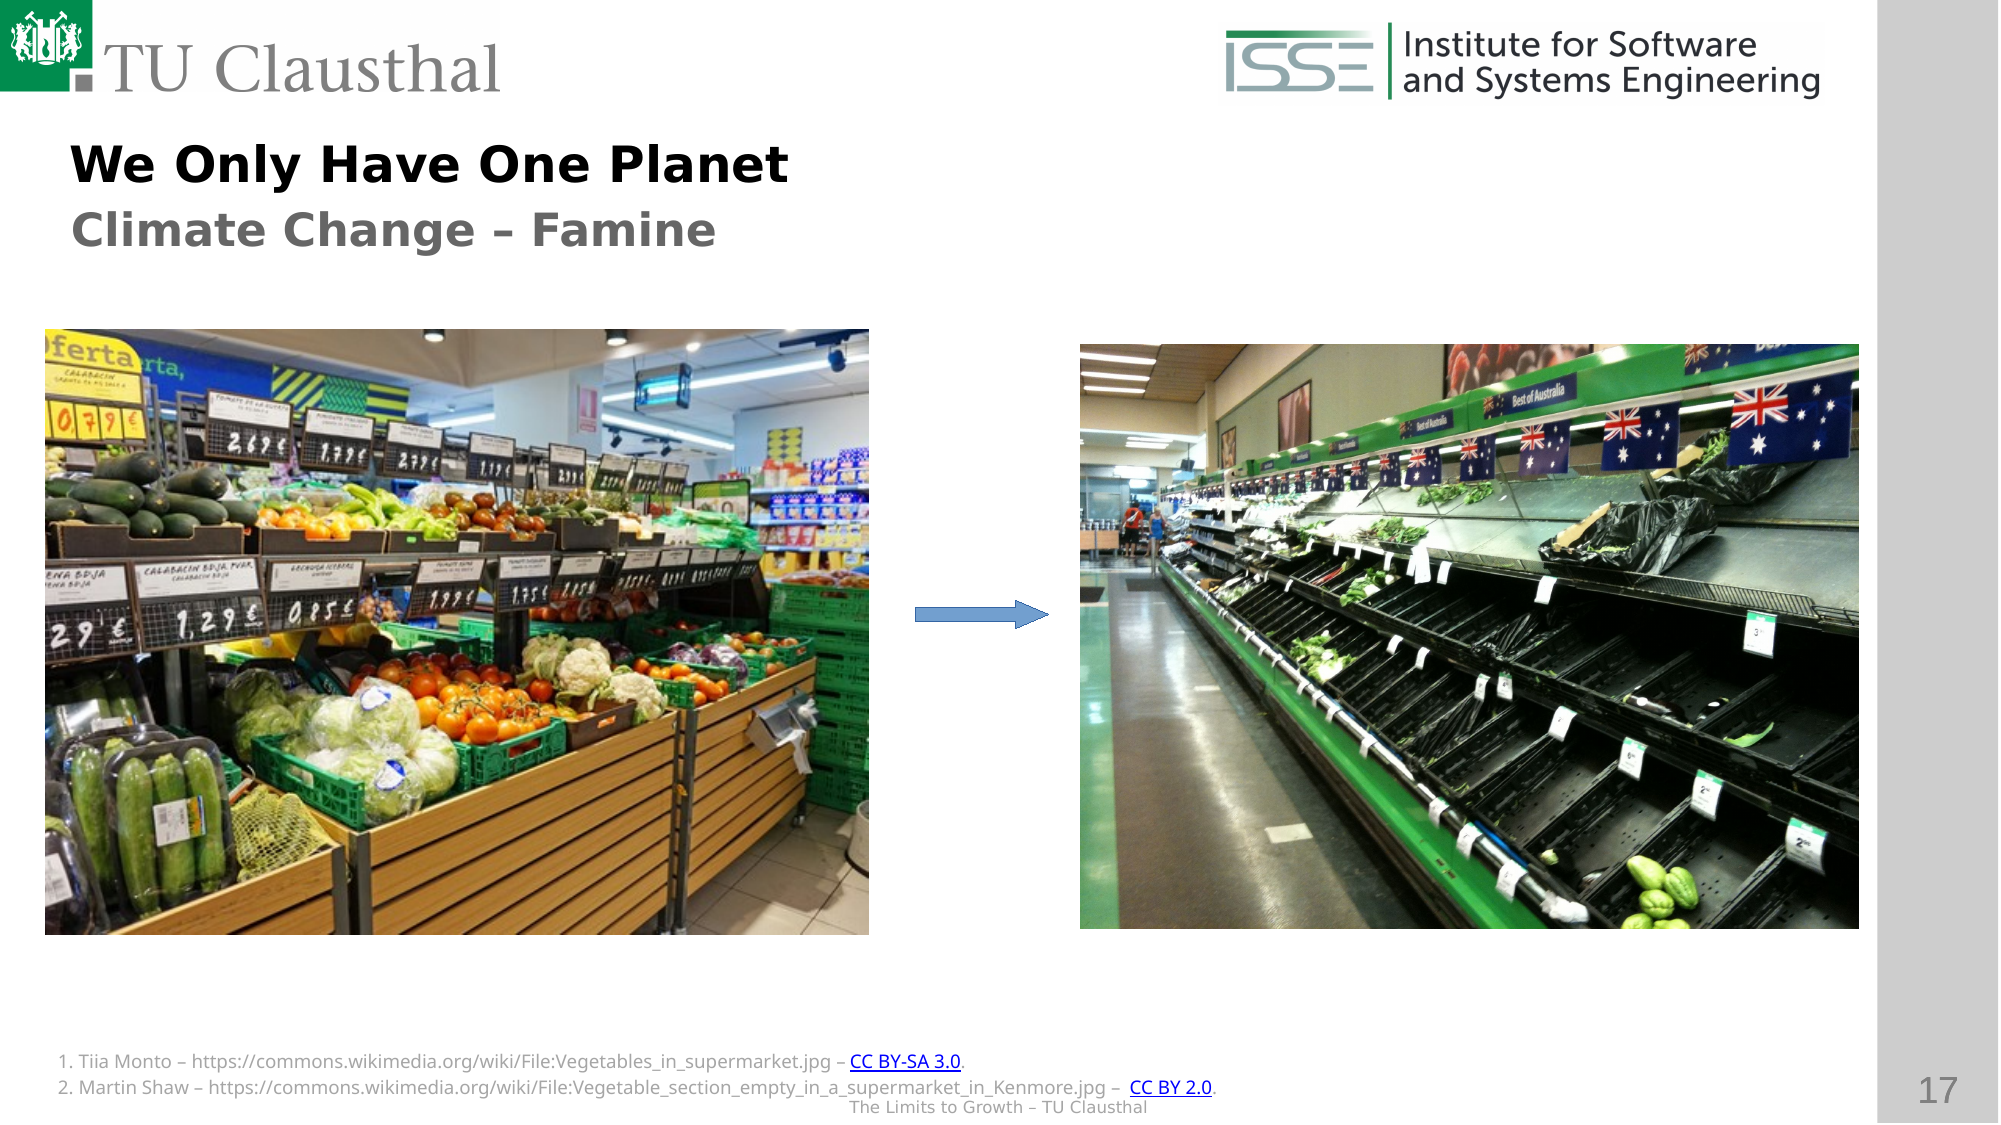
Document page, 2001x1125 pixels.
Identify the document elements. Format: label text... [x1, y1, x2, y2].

text_box We Only Have One Planet [54, 125, 1817, 206]
text_box [915, 600, 1049, 629]
text_box Climate Change – Famine [70, 188, 1769, 269]
picture [1218, 22, 1825, 106]
picture [44, 329, 869, 935]
text_box 1. Tiia Monto – https://commons.wikimedia.org/wiki/File:Vegetables_in_supermarket.jpg – CC BY-SA 3.0. 2. Martin Shaw – https://commons.wikimedia.org/wiki/File:Vegetable_section_empty_in_a_supermarket_in_Kenmore.jpg – CC BY 2.0. [43, 1042, 1319, 1109]
picture [0, 0, 500, 92]
picture [1079, 344, 1859, 929]
